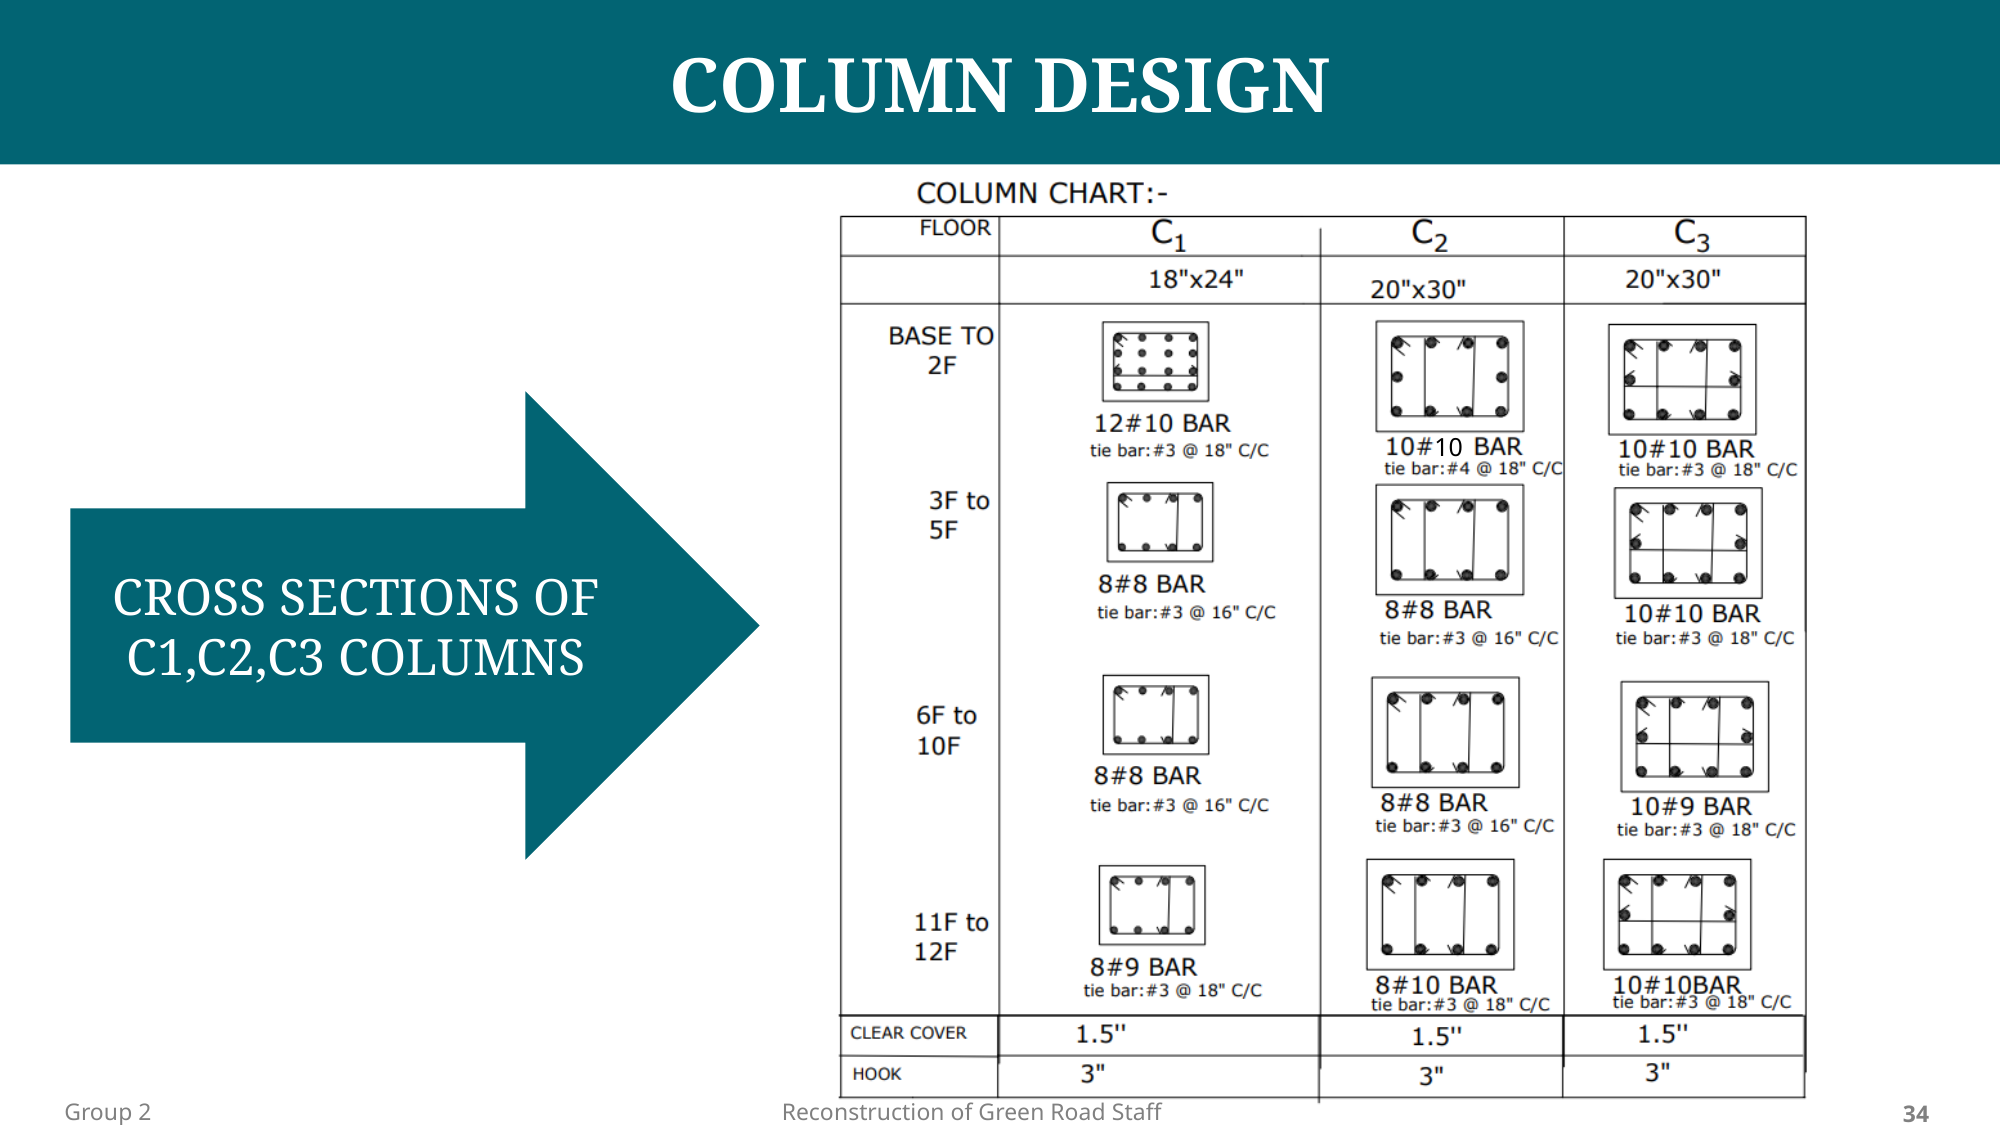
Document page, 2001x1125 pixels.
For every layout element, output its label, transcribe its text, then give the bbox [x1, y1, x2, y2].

picture [808, 170, 1839, 1090]
text_box CROSS SECTIONS OF C1,C2,C3 COLUMNS [68, 389, 762, 862]
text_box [49, 1090, 1951, 1125]
text_box COLUMN DESIGN [0, 0, 2000, 167]
